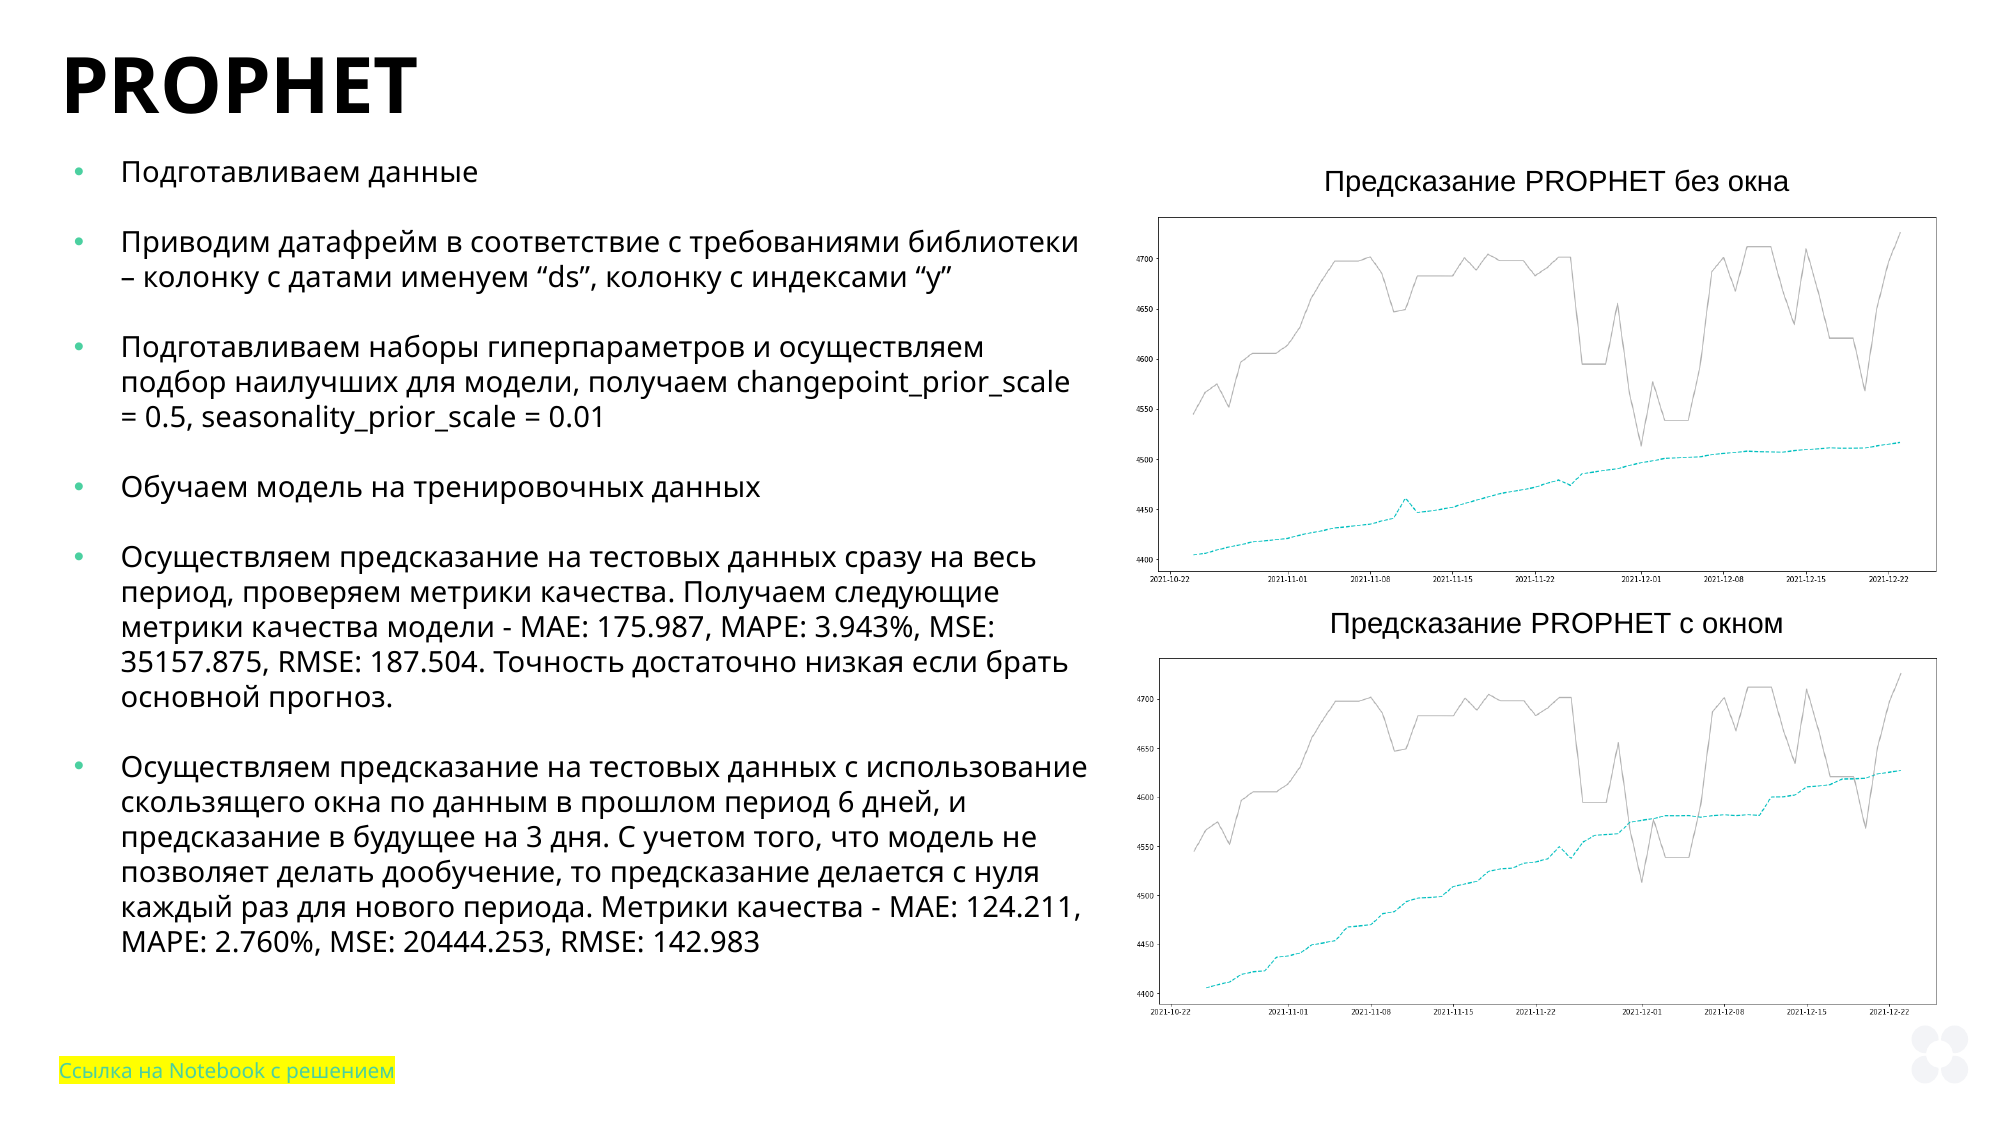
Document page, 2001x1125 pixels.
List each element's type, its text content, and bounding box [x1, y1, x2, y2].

picture [1128, 213, 1942, 589]
text_box Предсказание PROPHET с окном [1215, 597, 1899, 647]
text_box PROPHET [60, 53, 1466, 148]
text_box Ссылка на Notebook с решением [58, 1049, 1467, 1094]
text_box Подготавливаем данные Приводим датафрейм в соответствие с требованиями библиотеки – колонку с датами именуем “ds”, колонку с индексами “y” Подготавливаем наборы гиперпараметров и осуществляем подбор наилучших для модели, получаем changepoint_prior_scale = 0.5, seasonality_prior_scale = 0.01 Обучаем модель на тренировочных данных Осуществляем предсказание на тестовых данных сразу на весь период, проверяем метрики качества. Получаем следующие метрики качества модели - MAE: 175.987, MAPE: 3.943%, MSE: 35157.875, RMSE: 187.504. Точность достаточно низкая если брать основной прогноз. Осуществляем предсказание на тестовых данных с использование скользящего окна по данным в прошлом период 6 дней, и предсказание в будущее на 3 дня. С учетом того, что модель не позволяет делать дообучение, то предсказание делается с нуля каждый раз для нового периода. Метрики качества - MAE: 124.211, MAPE: 2.760%, MSE: 20444.253, RMSE: 142.983 [58, 146, 1105, 966]
picture [1128, 655, 1942, 1019]
text_box Предсказание PROPHET без окна [1215, 155, 1899, 205]
